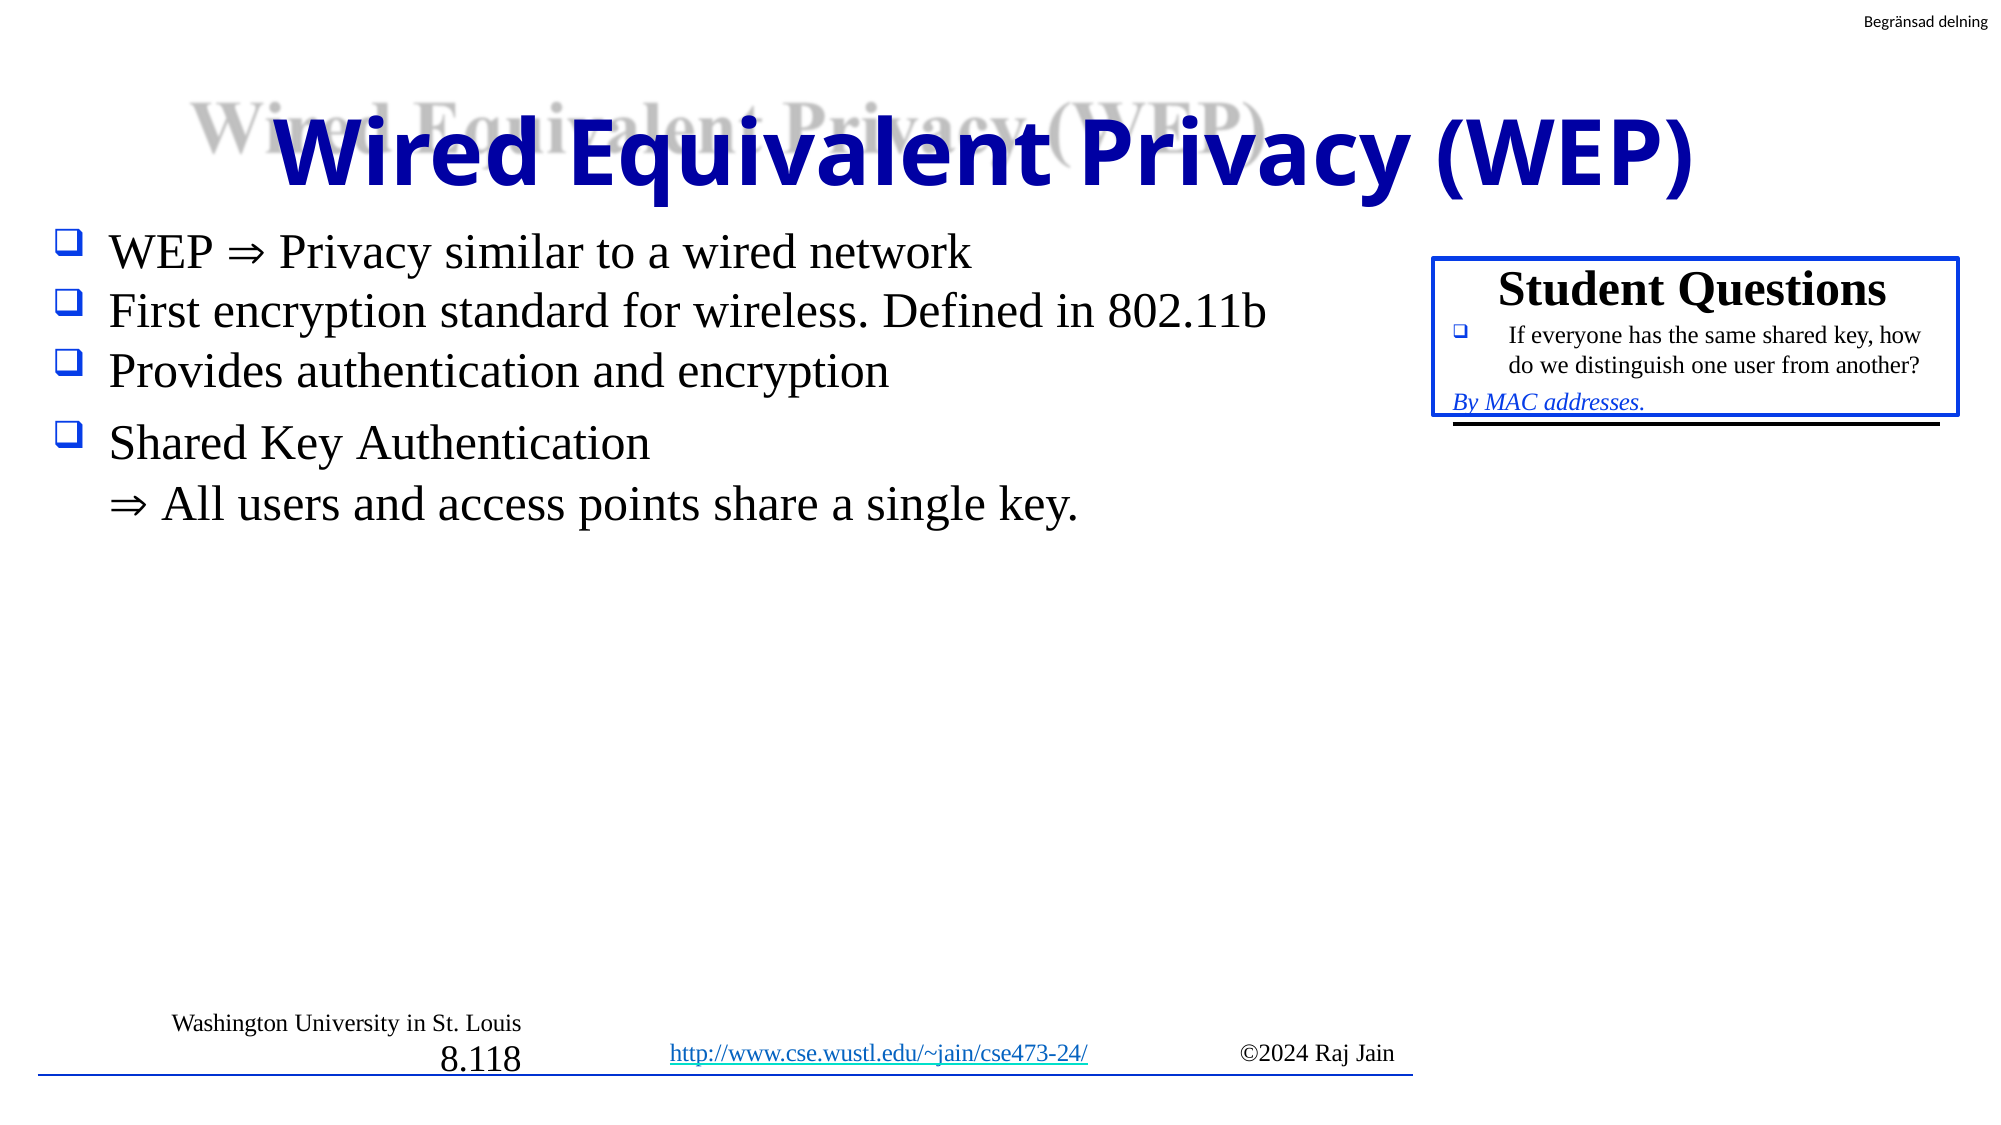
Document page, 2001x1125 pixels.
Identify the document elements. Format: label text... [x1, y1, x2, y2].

picture [139, 53, 1316, 220]
text_box Student Questions If everyone has the same shared key, how do we distinguish one user from another? By MAC addresses. [1432, 258, 1958, 415]
title Wired Equivalent Privacy (WEP) [137, 52, 1863, 243]
slide_number Washington University in St. Louis 8.118 [25, 717, 522, 1125]
footer ©2024 Raj Jain [1237, 1037, 1399, 1125]
text_box http://www.cse.wustl.edu/~jain/cse473-24/ [667, 1037, 1101, 1067]
text_box WEP  Privacy similar to a wired network First encryption standard for wireless. Defined in 802.11b Provides authentication and encryption Shared Key Authentication  All users and access points share a single key. [50, 216, 1270, 531]
